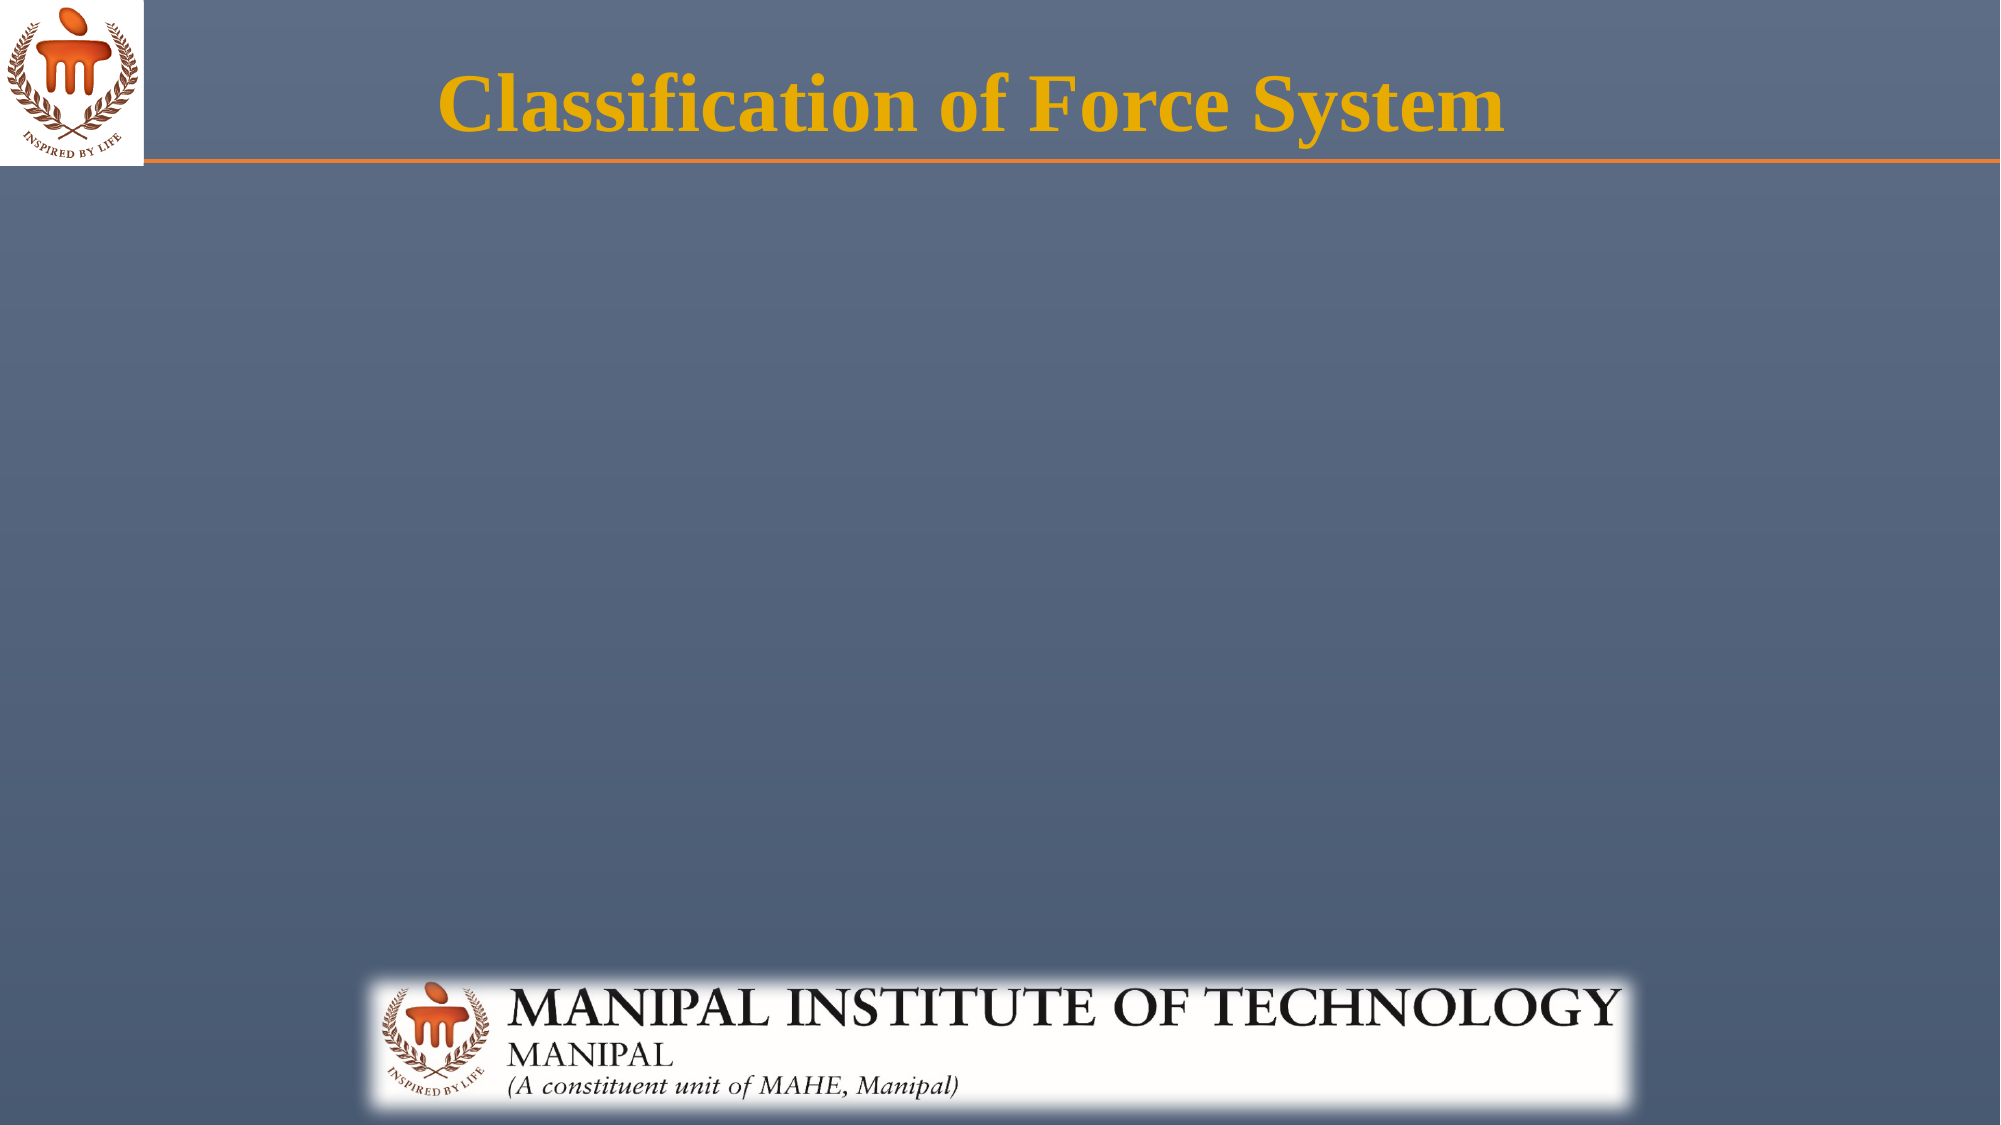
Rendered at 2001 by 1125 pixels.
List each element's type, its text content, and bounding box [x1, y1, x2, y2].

picture [0, 2, 144, 166]
picture [377, 988, 1624, 1103]
text_box Classification of Force System [436, 48, 1508, 149]
